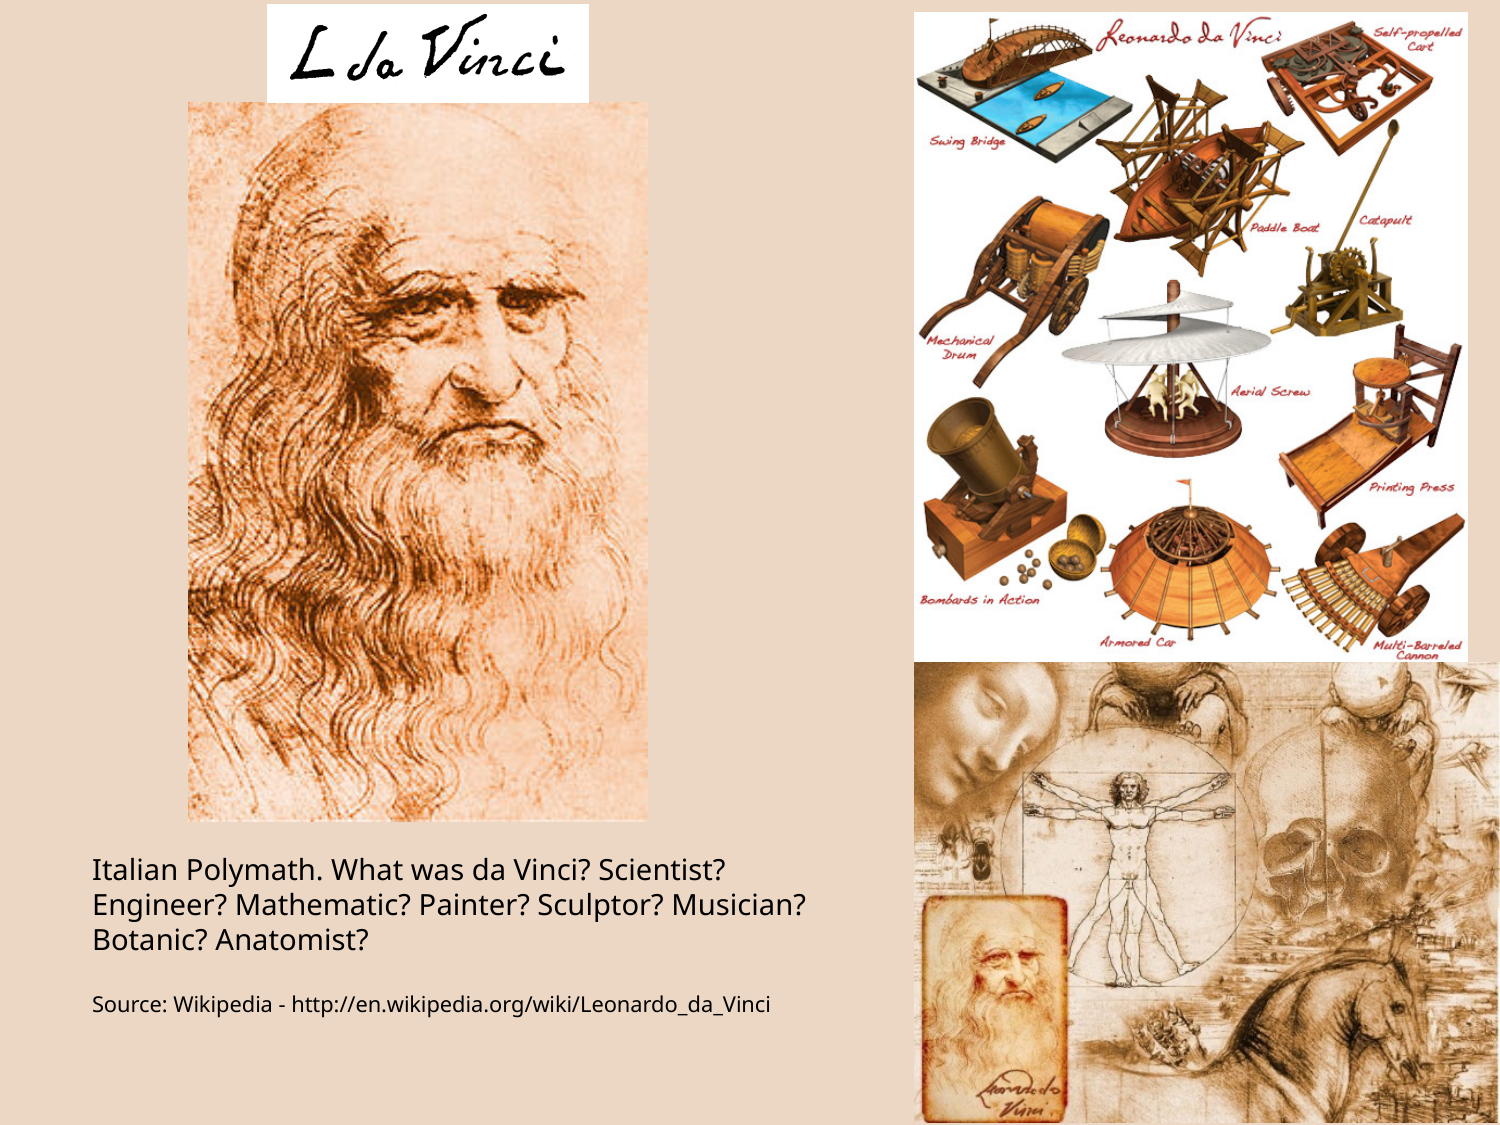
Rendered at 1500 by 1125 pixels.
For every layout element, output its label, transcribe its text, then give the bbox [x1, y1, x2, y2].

text_box Italian Polymath. What was da Vinci? Scientist? Engineer? Mathematic? Painter? Sculptor? Musician? Botanic? Anatomist? Source: Wikipedia - http://en.wikipedia.org/wiki/Leonardo_da_Vinci [77, 843, 828, 1025]
picture [188, 4, 648, 822]
picture [914, 11, 1500, 1124]
